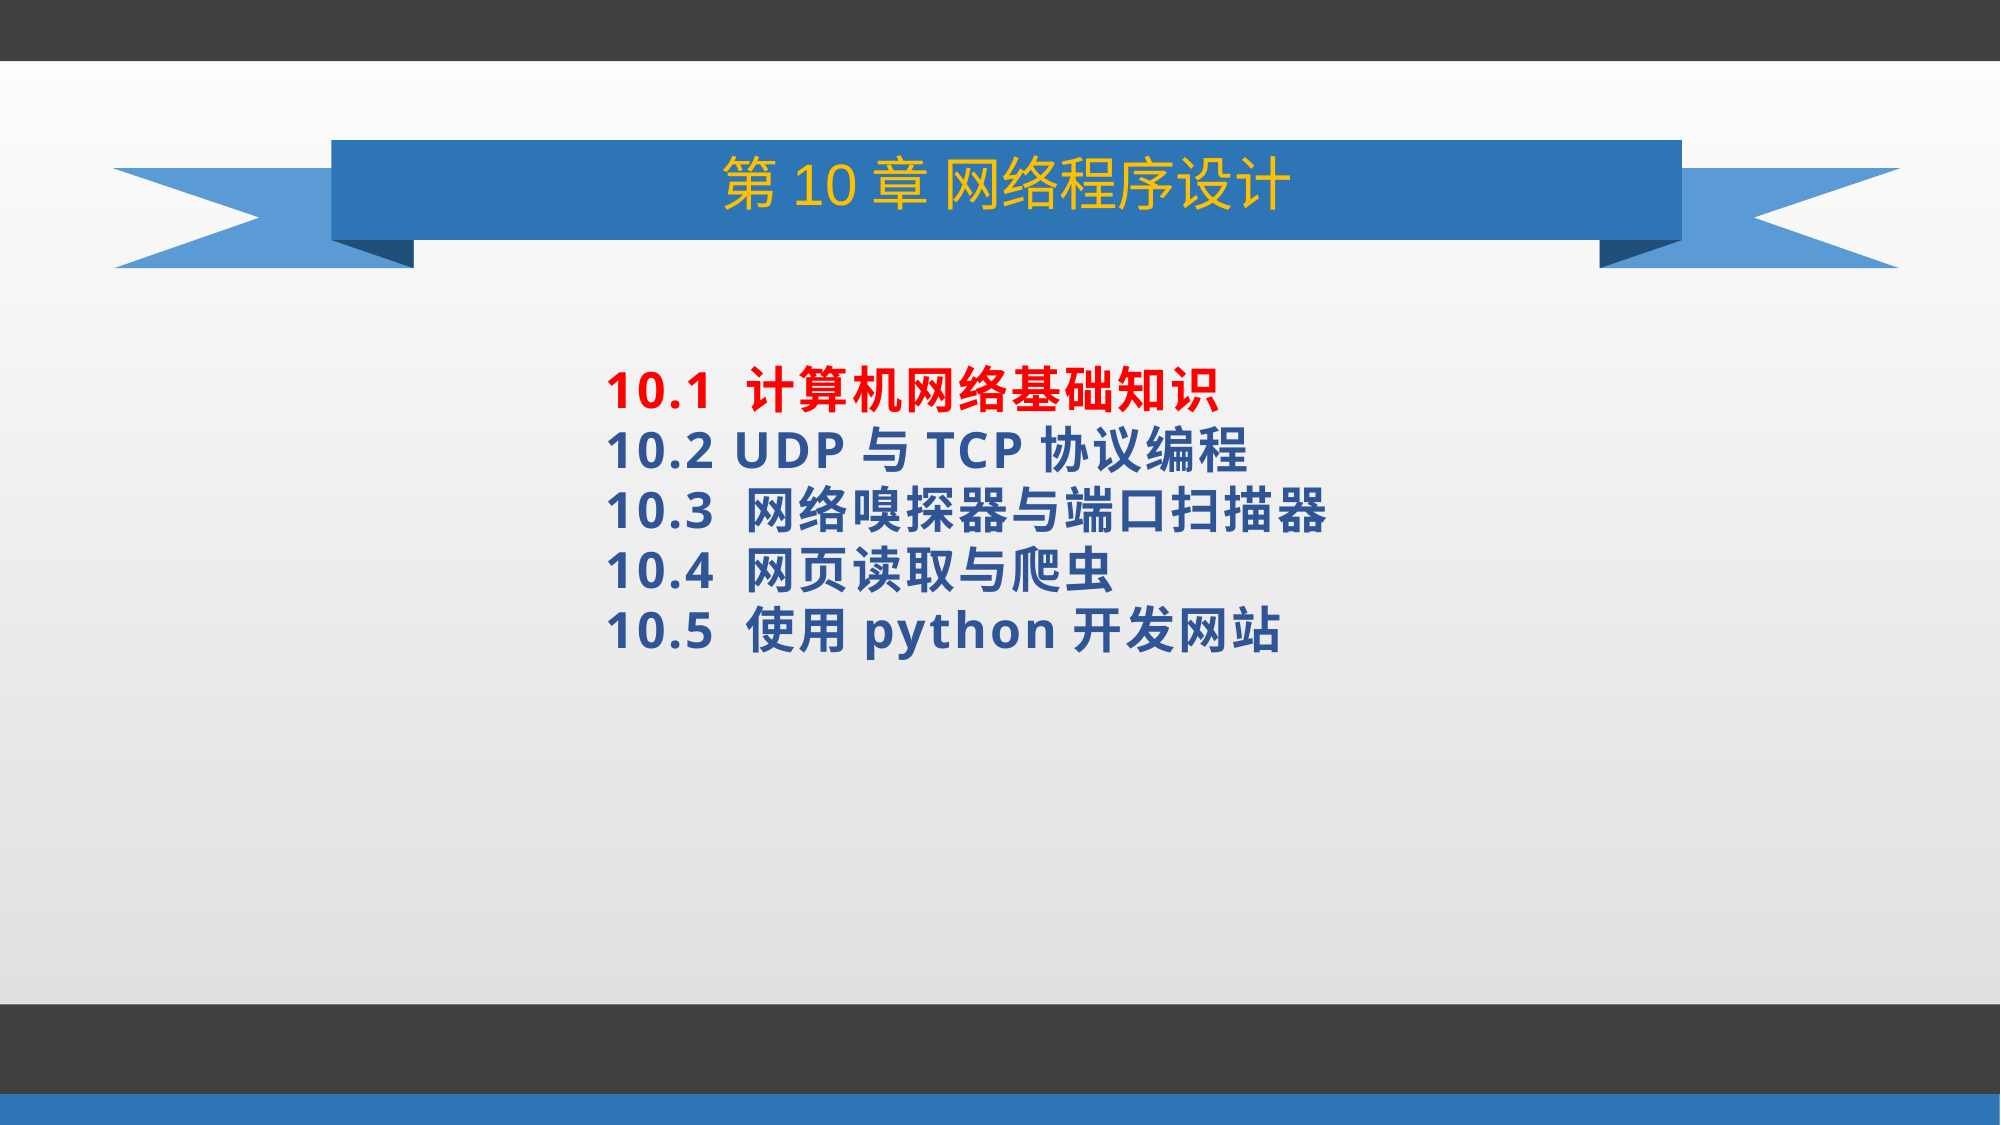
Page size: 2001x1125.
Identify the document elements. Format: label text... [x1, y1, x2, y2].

title 第10章 网络程序设计 [331, 140, 1682, 226]
list 10.1 计算机网络基础知识 10.2 UDP与TCP协议编程 10.3 网络嗅探器与端口扫描器 10.4 网页读取与爬虫 10.5 使用python开发网站 [588, 352, 1412, 970]
